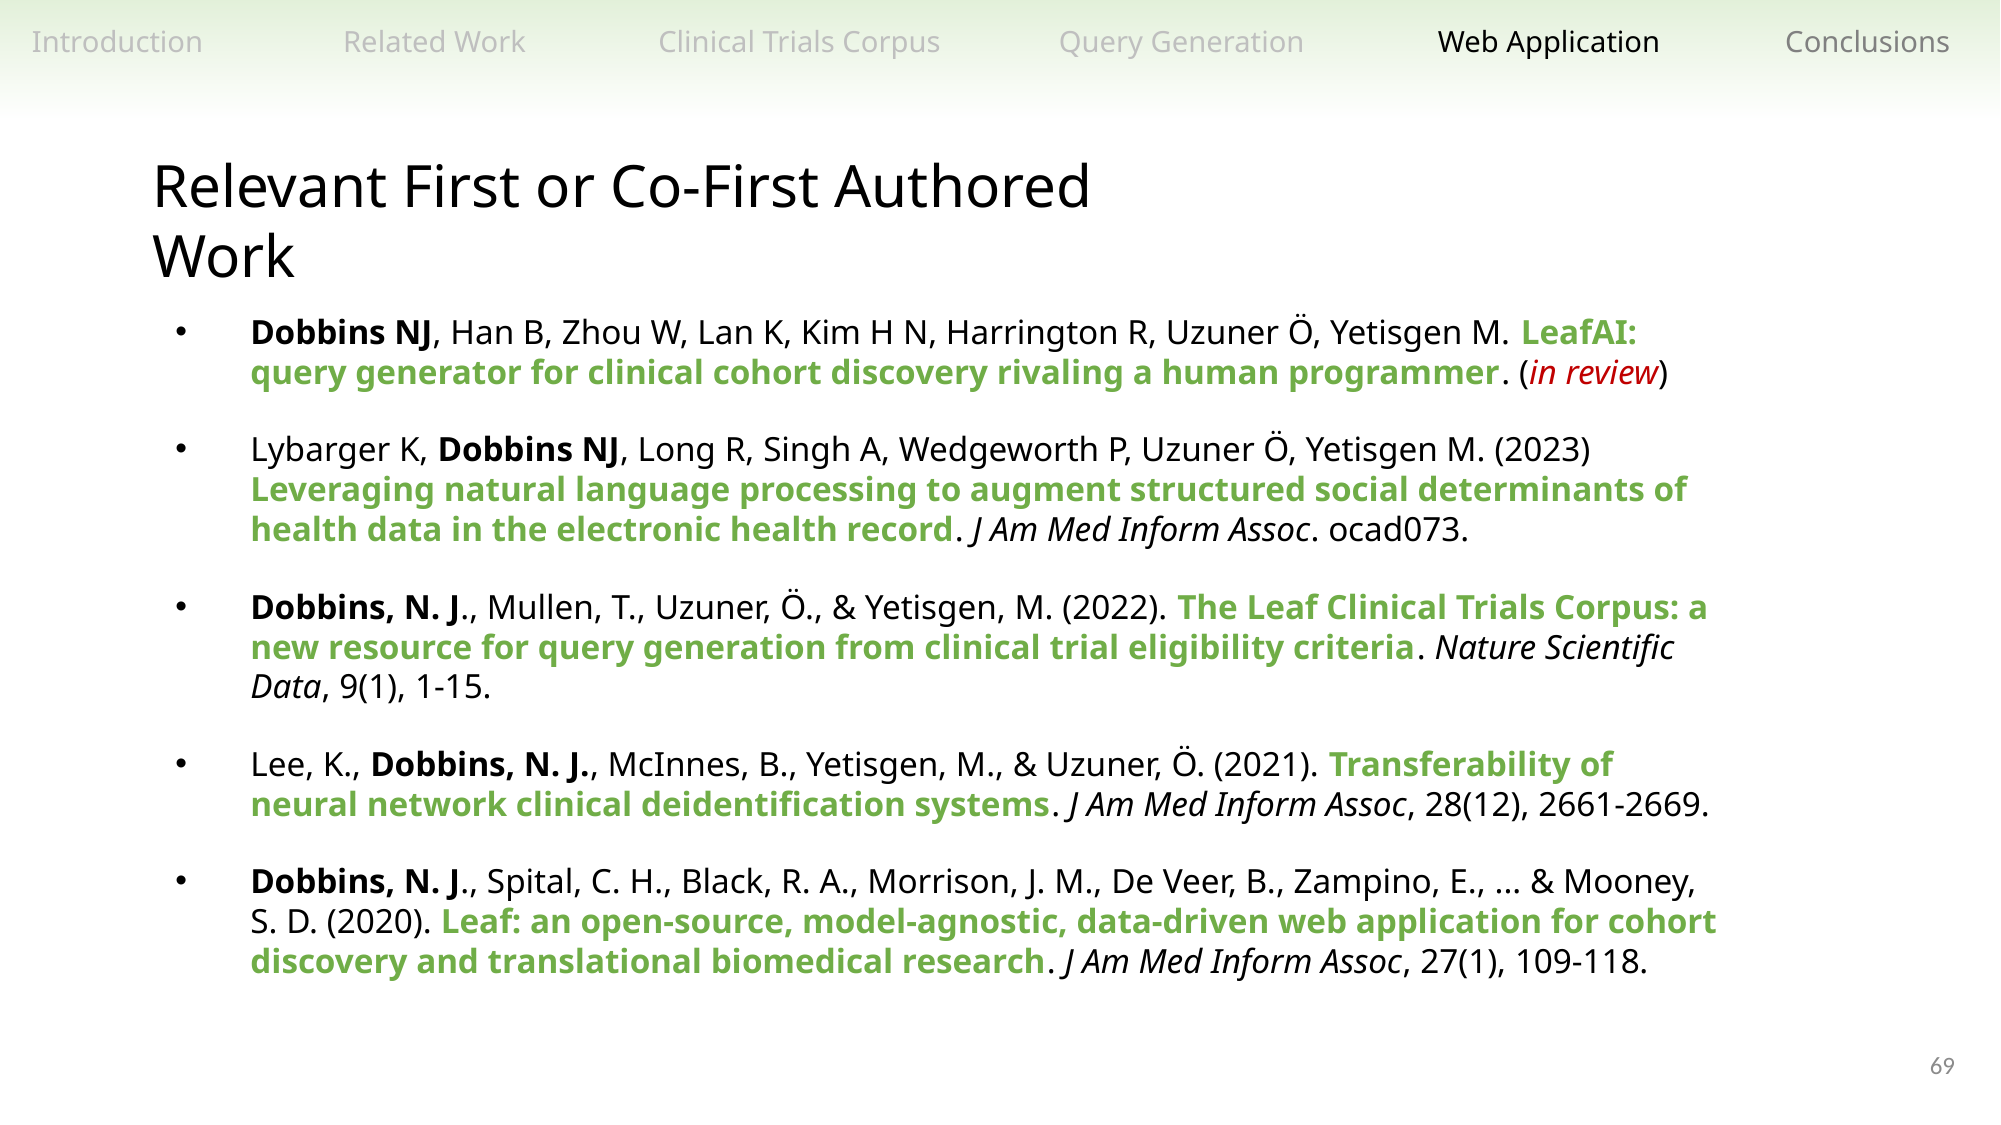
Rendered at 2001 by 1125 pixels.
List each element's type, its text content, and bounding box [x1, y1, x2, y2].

slide_number 69 [1520, 1035, 1971, 1096]
text_box Relevant First or Co-First Authored Work [137, 141, 1240, 297]
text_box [24, 15, 1963, 67]
text_box Dobbins NJ, Han B, Zhou W, Lan K, Kim H N, Harrington R, Uzuner Ö, Yetisgen M. LeafAI: query generator for clinical cohort discovery rivaling a human programmer. (in review) Lybarger K, Dobbins NJ, Long R, Singh A, Wedgeworth P, Uzuner Ö, Yetisgen M. (2023) Leveraging natural language processing to augment structured social determinants of health data in the electronic health record. J Am Med Inform Assoc. ocad073. Dobbins, N. J., Mullen, T., Uzuner, Ö., & Yetisgen, M. (2022). The Leaf Clinical Trials Corpus: a new resource for query generation from clinical trial eligibility criteria. Nature Scientific Data, 9(1), 1-15. Lee, K., Dobbins, N. J., McInnes, B., Yetisgen, M., & Uzuner, Ö. (2021). Transferability of neural network clinical deidentification systems. J Am Med Inform Assoc, 28(12), 2661-2669. Dobbins, N. J., Spital, C. H., Black, R. A., Morrison, J. M., De Veer, B., Zampino, E., ... & Mooney, S. D. (2020). Leaf: an open-source, model-agnostic, data-driven web application for cohort discovery and translational biomedical research. J Am Med Inform Assoc, 27(1), 109-118. [160, 303, 1734, 1028]
